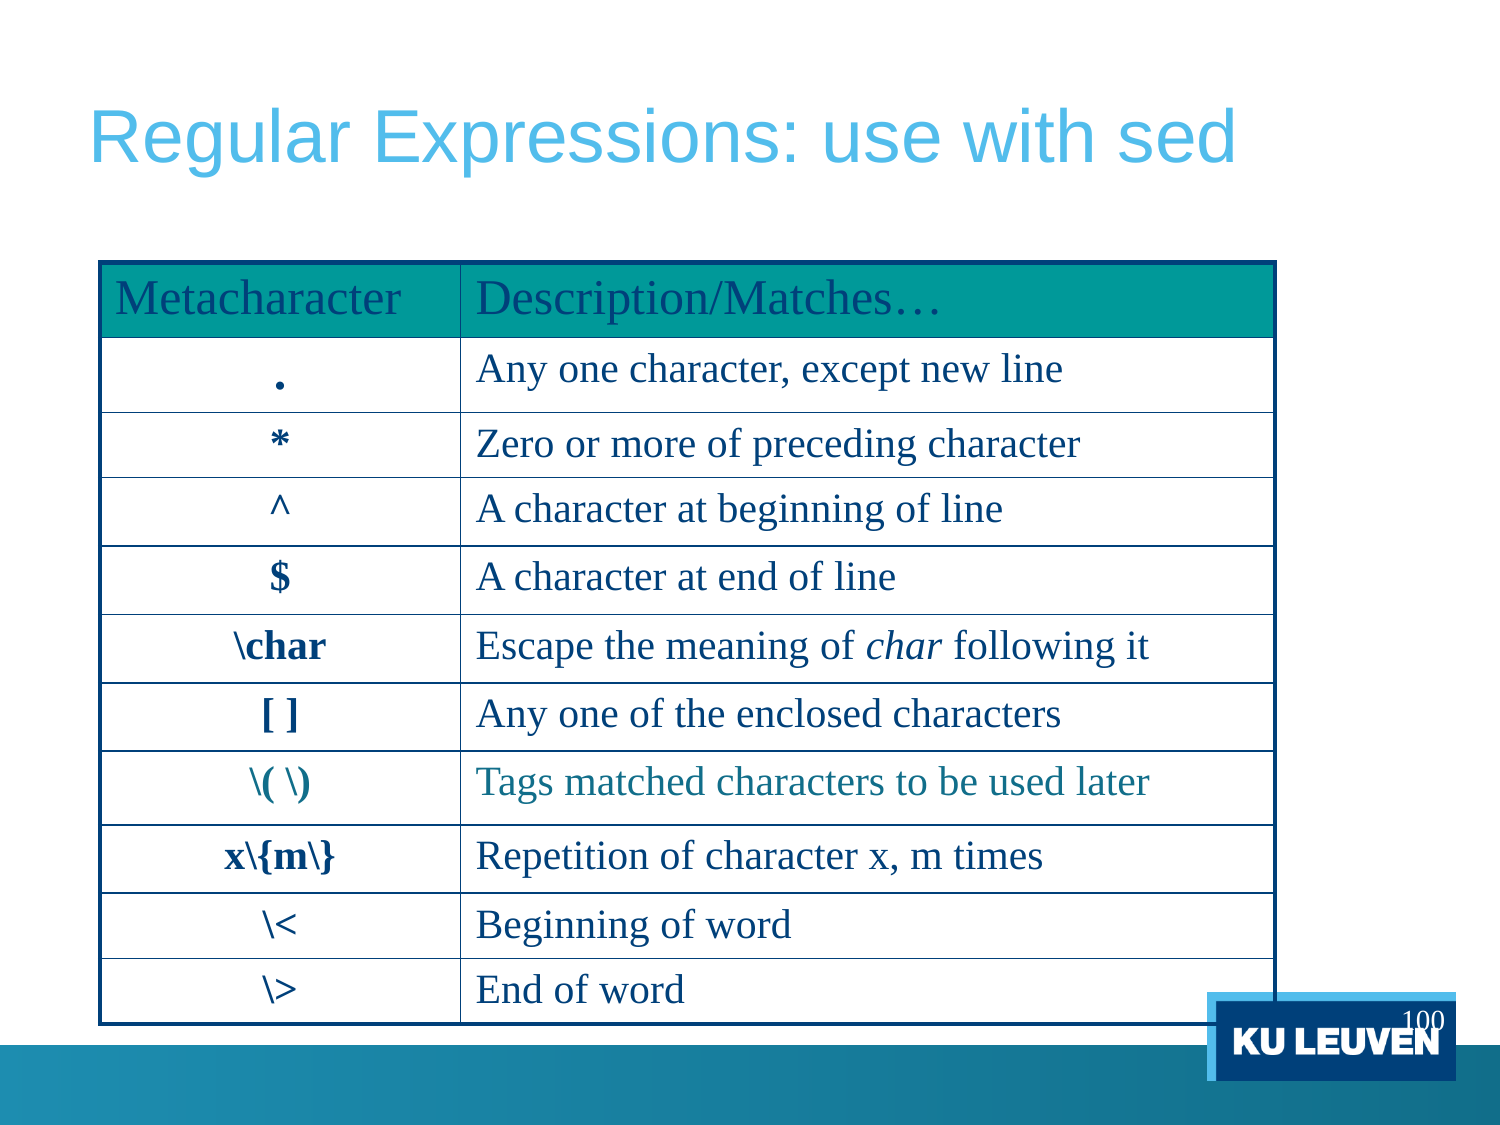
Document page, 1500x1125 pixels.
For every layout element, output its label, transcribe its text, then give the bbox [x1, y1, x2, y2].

table_header Metacharacter [102, 265, 460, 337]
table_cell End of word [461, 959, 1273, 1022]
table_cell . [102, 338, 460, 412]
picture [1207, 992, 1456, 1081]
table_cell \< [102, 894, 460, 958]
table_header Description/Matches… [461, 265, 1273, 337]
table_cell \( \) [102, 752, 460, 824]
table_cell Tags matched characters to be used later [461, 752, 1273, 824]
table_cell A character at end of line [461, 547, 1273, 614]
slide_number 100 [1346, 1000, 1500, 1049]
table_cell A character at beginning of line [461, 478, 1273, 545]
table_cell [ ] [102, 684, 460, 750]
table_cell Any one character, except new line [461, 338, 1273, 412]
table_cell ^ [102, 478, 460, 545]
table_cell Escape the meaning of char following it [461, 615, 1273, 682]
title Regular Expressions: use with sed [88, 29, 1456, 178]
table_cell Zero or more of preceding character [461, 413, 1273, 477]
table_cell Any one of the enclosed characters [461, 684, 1273, 750]
table_cell Beginning of word [461, 894, 1273, 958]
table_cell * [102, 413, 460, 477]
table_cell \> [102, 959, 460, 1022]
table_cell $ [102, 547, 460, 614]
table_cell Repetition of character x, m times [461, 826, 1273, 892]
table_cell \char [102, 615, 460, 682]
table_cell x\{m\} [102, 826, 460, 892]
